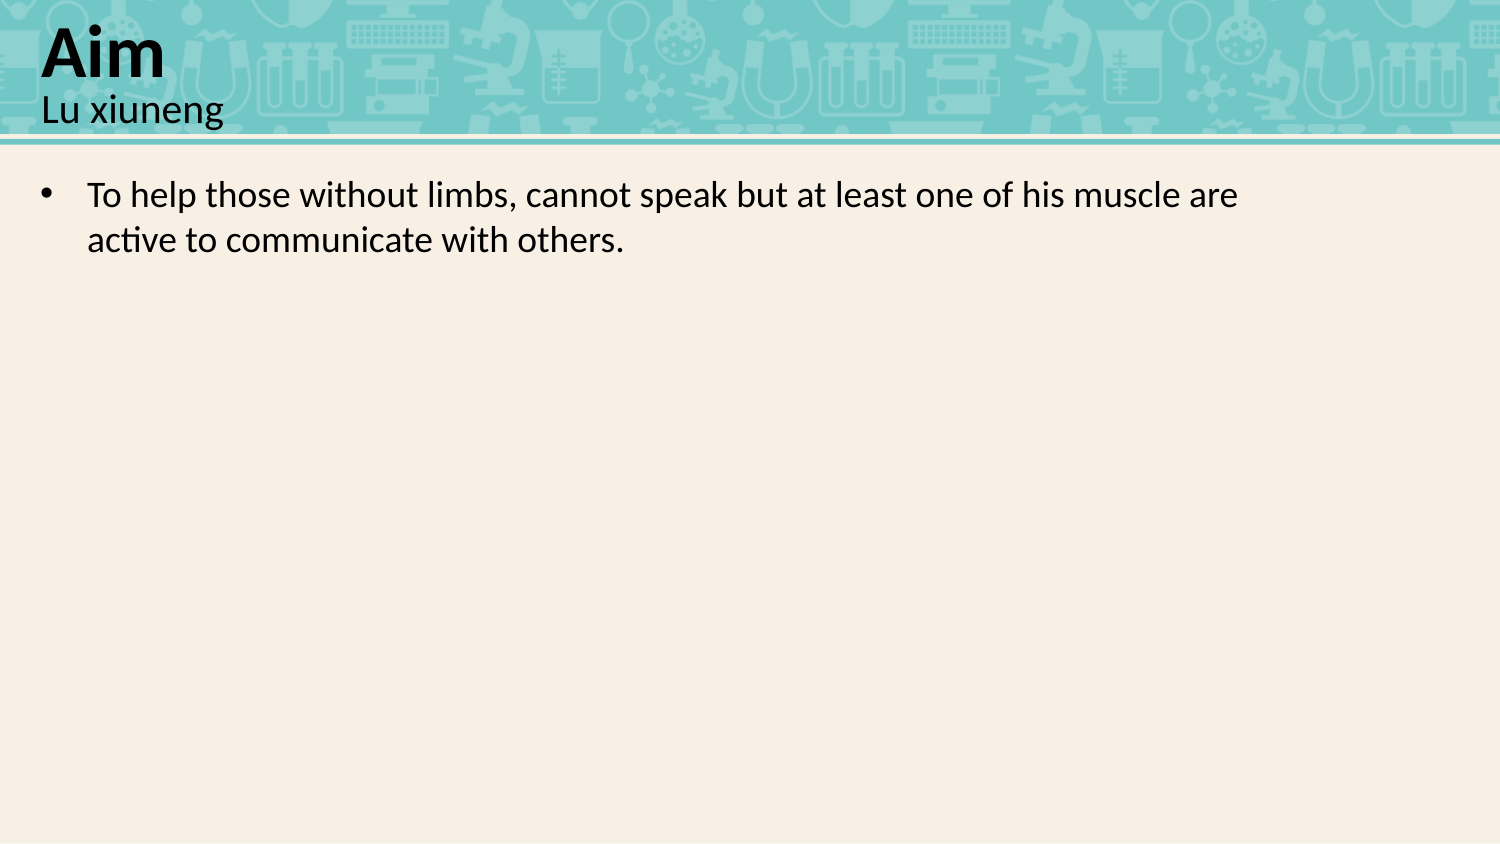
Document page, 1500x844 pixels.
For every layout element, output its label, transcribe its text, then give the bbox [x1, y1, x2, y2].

list Aim [41, 19, 1365, 108]
list Lu xiuneng [41, 108, 1365, 146]
text_box To help those without limbs, cannot speak but at least one of his muscle are active to communicate with others. [40, 170, 1247, 261]
picture [0, 0, 1500, 134]
